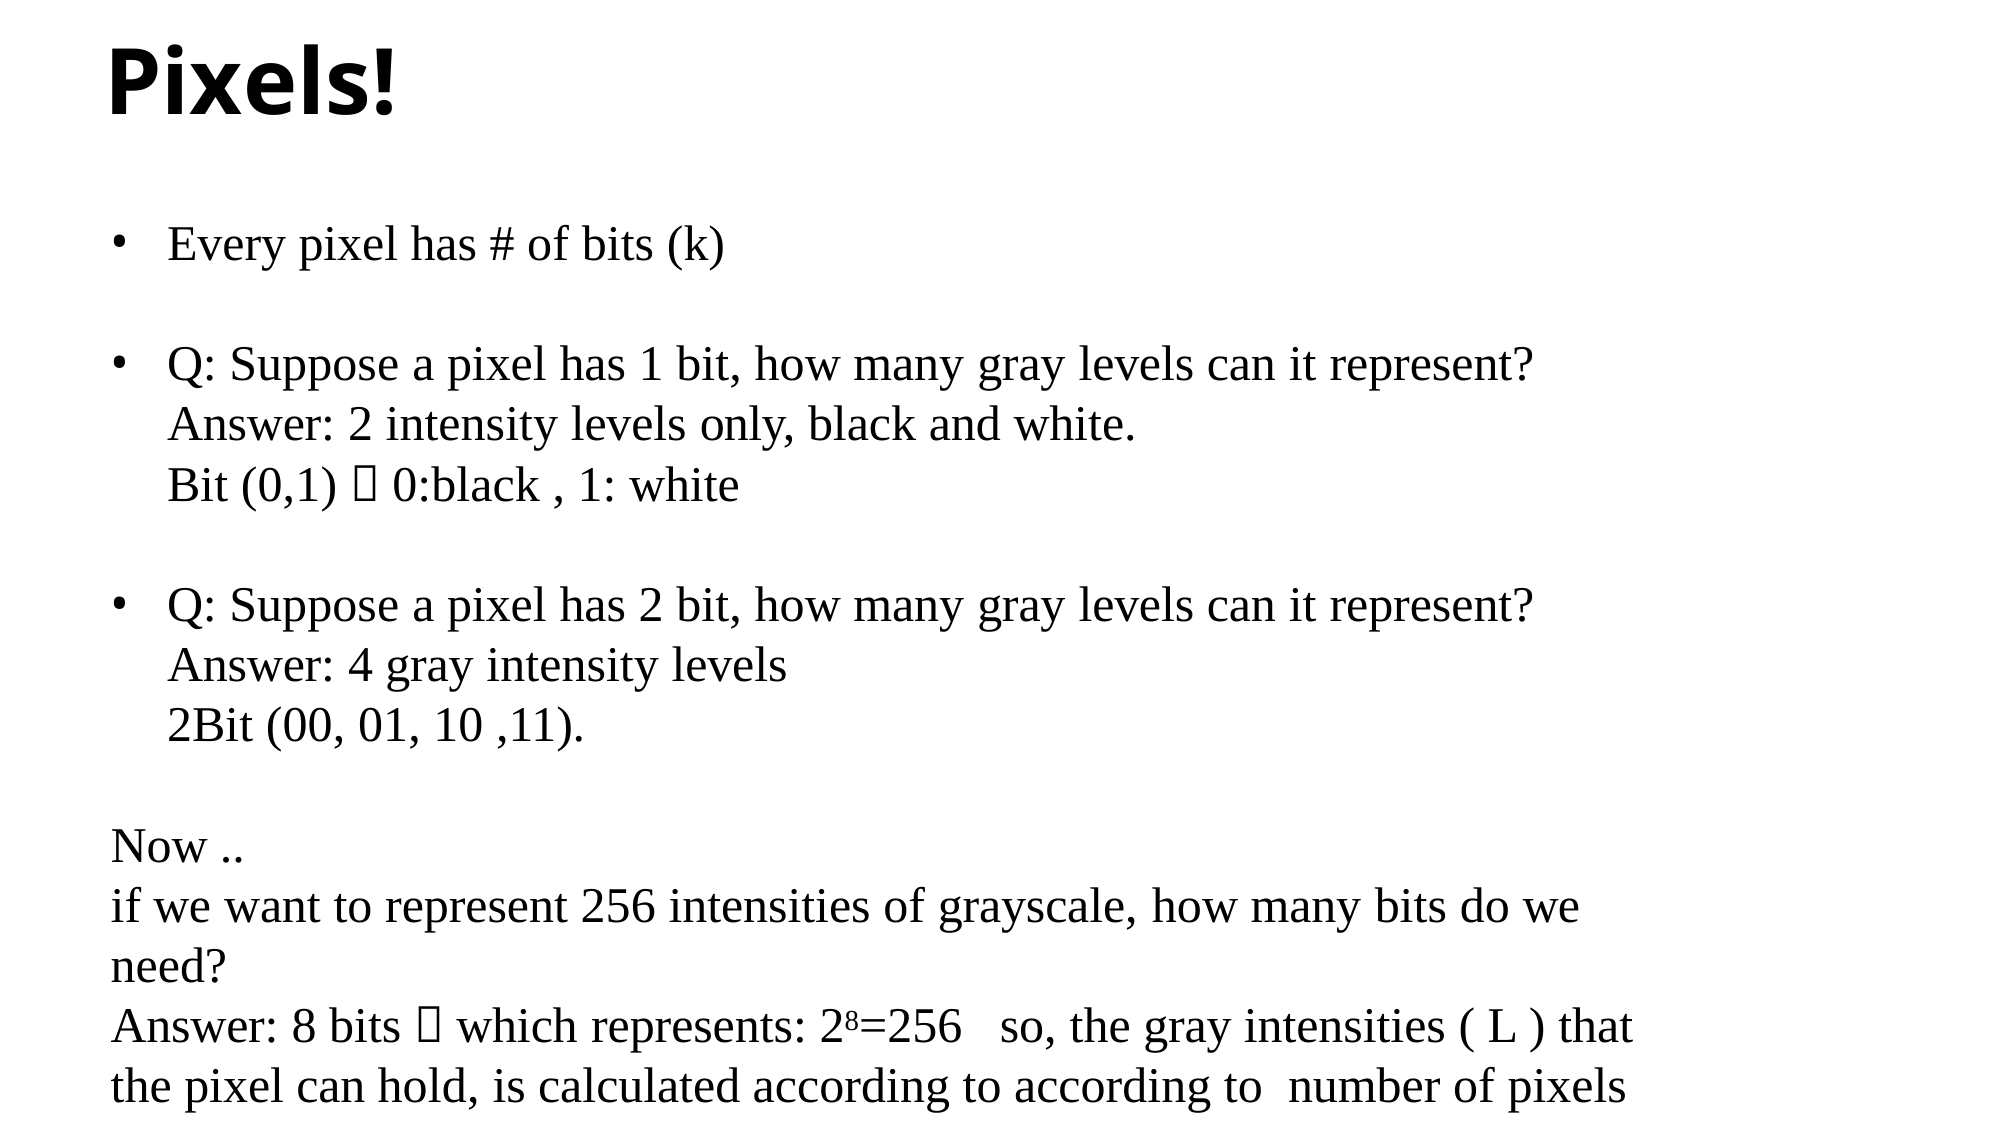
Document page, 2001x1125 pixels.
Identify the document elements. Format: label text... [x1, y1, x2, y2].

title Pixels! [102, 0, 907, 180]
text_box Every pixel has # of bits (k) Q: Suppose a pixel has 1 bit, how many gray levels can it represent? Answer: 2 intensity levels only, black and white. Bit (0,1)  0:black , 1: white Q: Suppose a pixel has 2 bit, how many gray levels can it represent? Answer: 4 gray intensity levels 2Bit (00, 01, 10 ,11). Now .. if we want to represent 256 intensities of grayscale, how many bits do we need? Answer: 8 bits  which represents: 28=256 so, the gray intensities ( L ) that the pixel can hold, is calculated according to according to number of pixels it has (k). L= 2k [102, 208, 1930, 1125]
